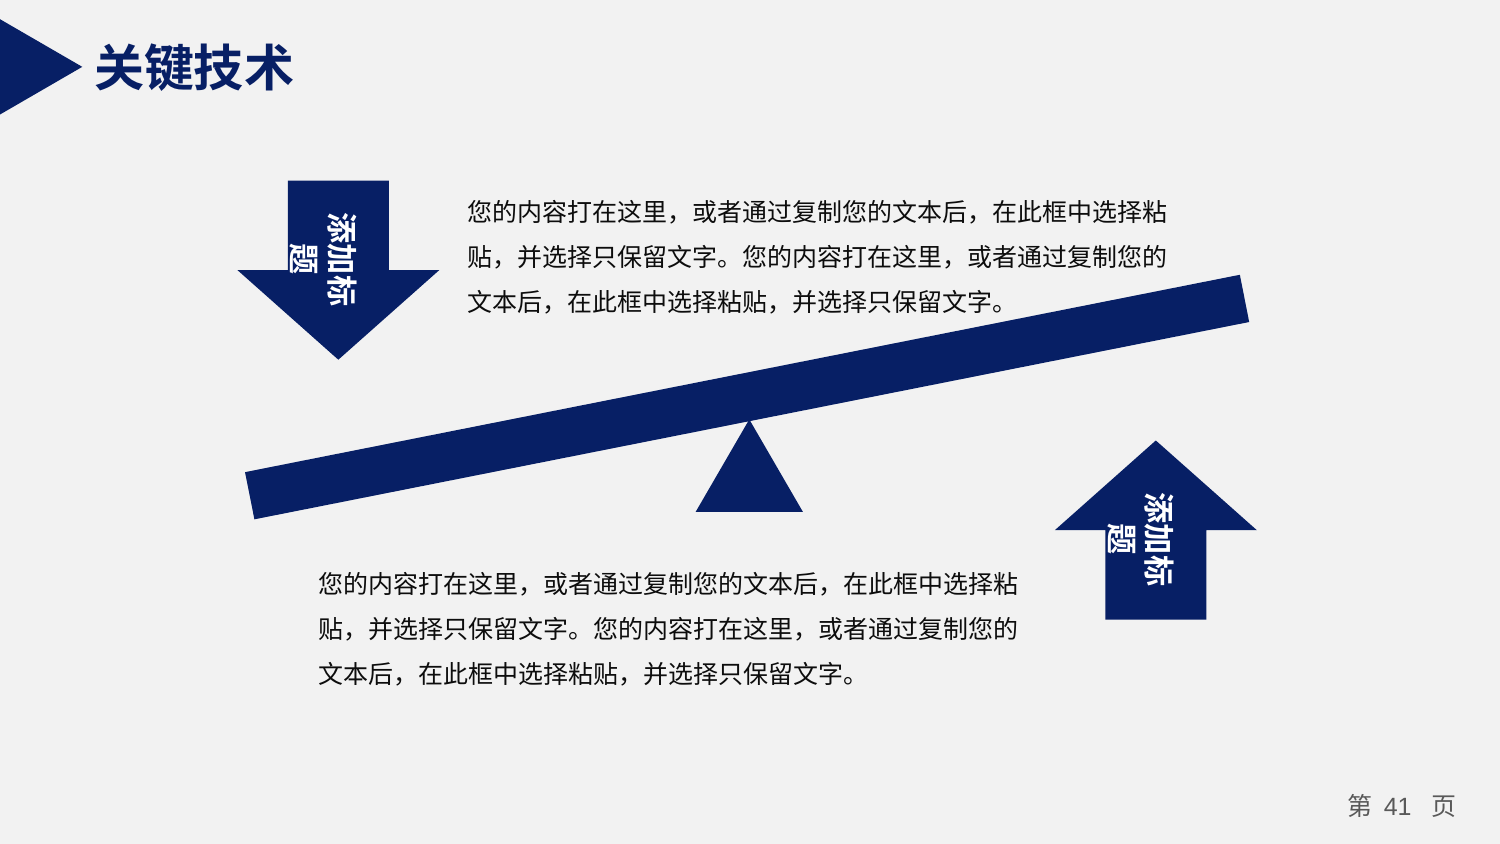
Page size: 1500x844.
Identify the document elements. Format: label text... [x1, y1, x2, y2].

text_box 您的内容打在这里，或者通过复制您的文本后，在此框中选择粘贴，并选择只保留文字。您的内容打在这里，或者通过复制您的文本后，在此框中选择粘贴，并选择只保留文字。 [307, 548, 1052, 694]
text_box [693, 417, 805, 513]
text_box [1054, 440, 1257, 620]
text_box 您的内容打在这里，或者通过复制您的文本后，在此框中选择粘贴，并选择只保留文字。您的内容打在这里，或者通过复制您的文本后，在此框中选择粘贴，并选择只保留文字。 [456, 175, 1187, 322]
text_box [0, 19, 83, 115]
text_box [243, 273, 1251, 521]
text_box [237, 180, 440, 360]
text_box 关键技术 [79, 29, 310, 105]
